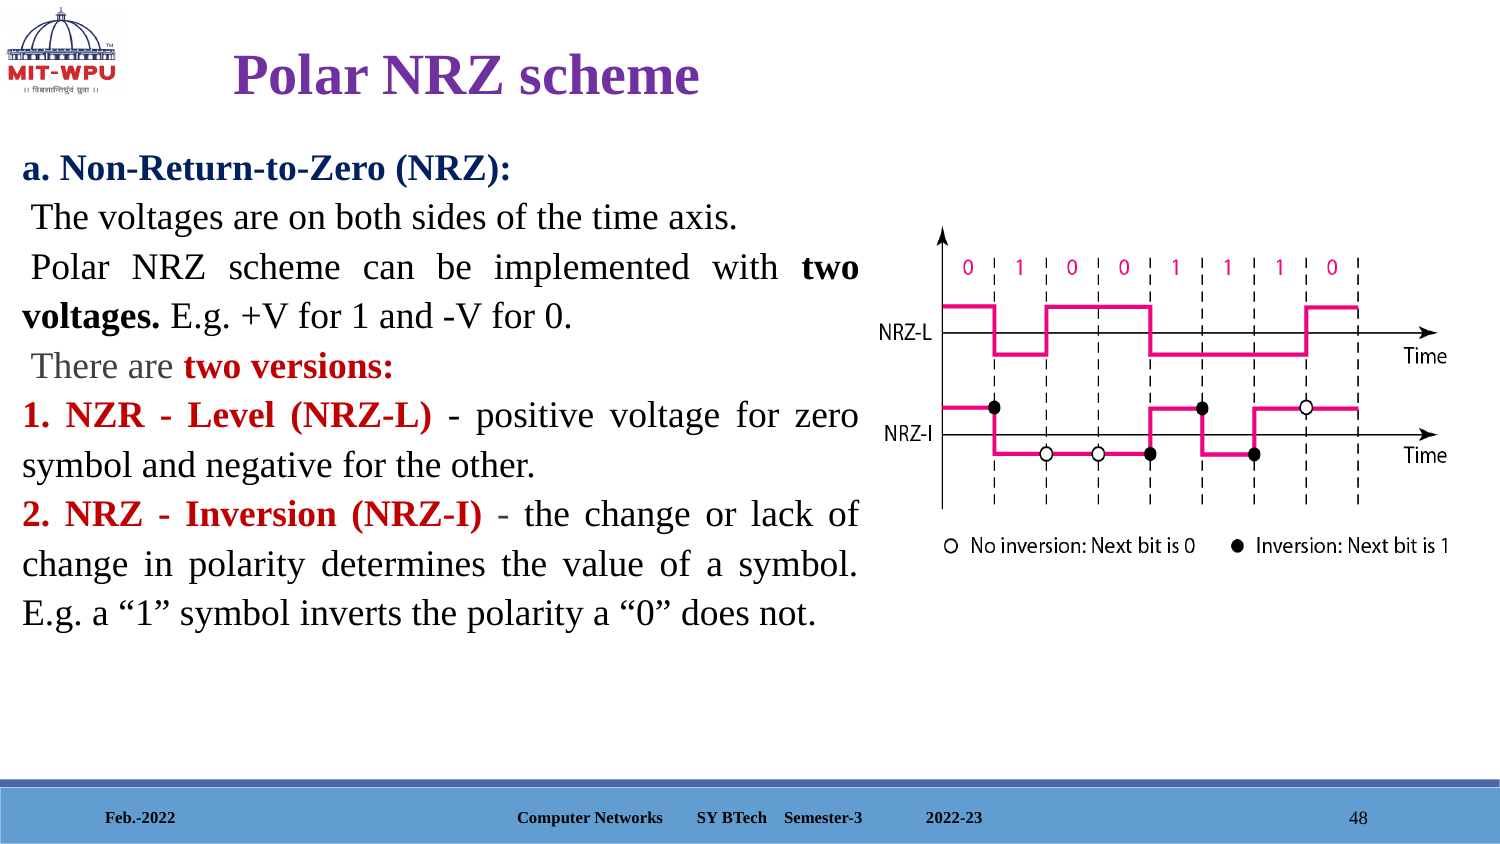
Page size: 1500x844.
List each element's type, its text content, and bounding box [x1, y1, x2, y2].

picture [878, 224, 1479, 559]
picture [6, 7, 129, 95]
slide_number ‹#› [1218, 794, 1380, 840]
text_box a. Non-Return-to-Zero (NRZ): The voltages are on both sides of the time axis. Polar NRZ scheme can be implemented with two voltages. E.g. +V for 1 and -V for 0. There are two versions: 1. NZR - Level (NRZ-L) - positive voltage for zero symbol and negative for the other. 2. NRZ - Inversion (NRZ-I) - the change or lack of change in polarity determines the value of a symbol. E.g. a “1” symbol inverts the polarity a “0” does not. [22, 132, 860, 731]
text_box Polar NRZ scheme [221, 30, 1426, 133]
slide_number Feb.-2022 [93, 794, 432, 840]
footer Computer Networks SY BTech Semester-3 2022-23 [453, 794, 1047, 840]
